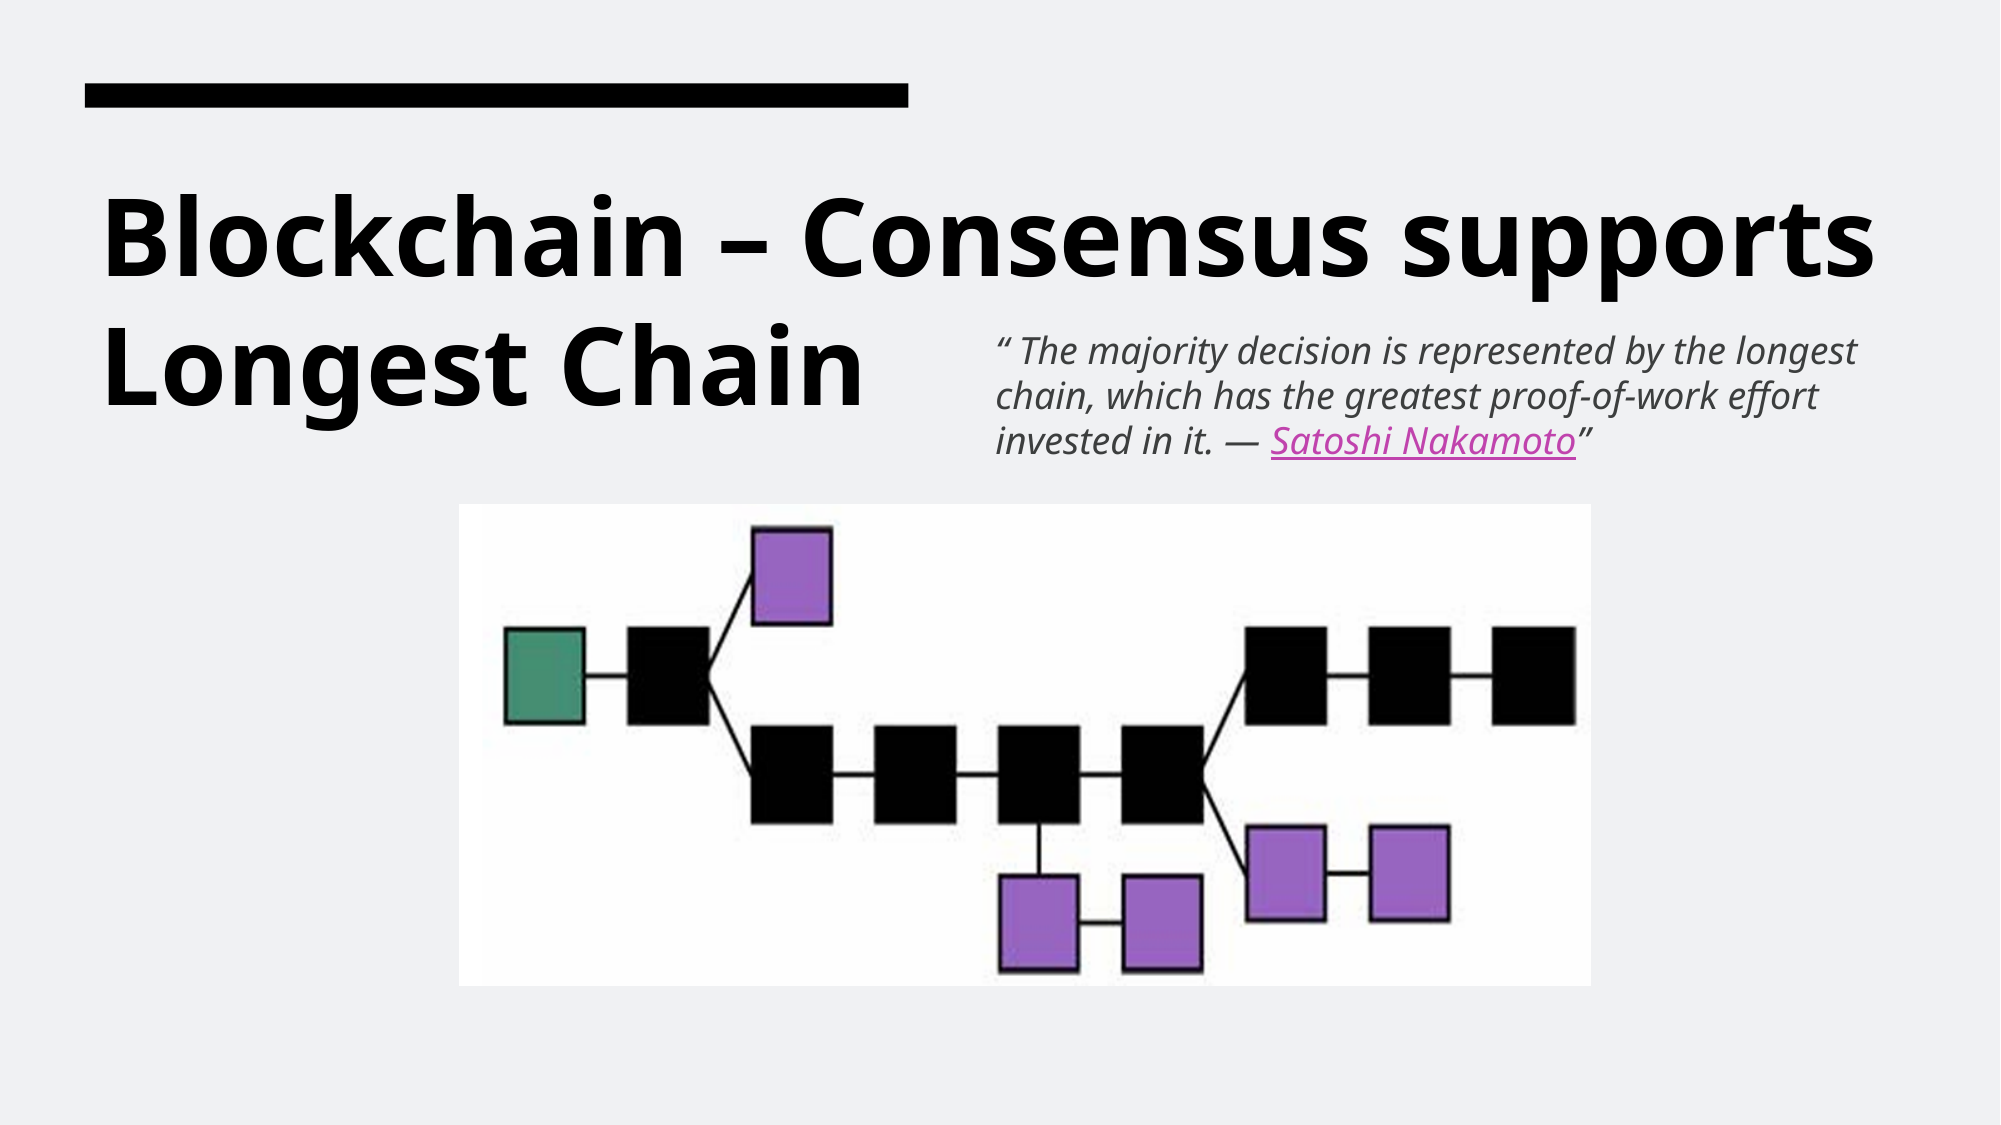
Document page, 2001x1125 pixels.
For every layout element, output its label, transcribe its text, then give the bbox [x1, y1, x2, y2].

picture [459, 504, 1591, 986]
text_box “ The majority decision is represented by the longest chain, which has the greatest proof-of-work effort invested in it. — Satoshi Nakamoto” [980, 319, 1981, 476]
title Blockchain – Consensus supports Longest Chain [84, 160, 1950, 437]
